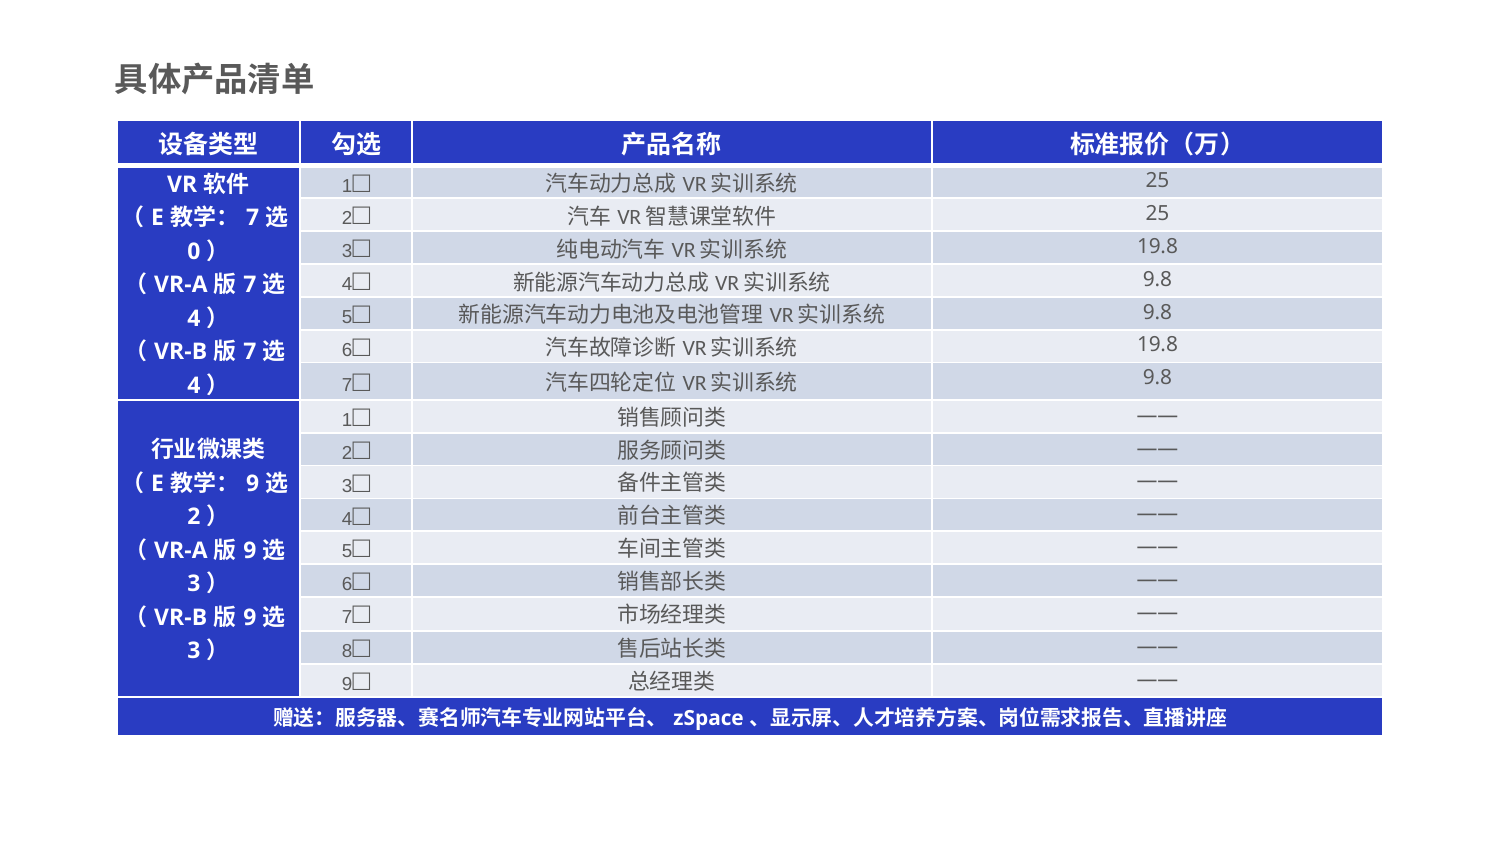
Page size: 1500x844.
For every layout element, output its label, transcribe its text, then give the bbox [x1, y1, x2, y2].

table_cell 车间主管类 [413, 532, 931, 563]
text_box 具体产品清单 [100, 51, 414, 106]
table_cell —— [933, 665, 1382, 696]
table_cell 售后站长类 [413, 632, 931, 663]
table_cell 4□ [301, 265, 411, 296]
table_cell 纯电动汽车VR实训系统 [413, 232, 931, 263]
table_cell 汽车四轮定位VR实训系统 [413, 363, 931, 399]
table_cell 汽车故障诊断VR实训系统 [413, 331, 931, 362]
table_cell 19.8 [933, 331, 1382, 362]
table_header 标准报价（万） [933, 121, 1382, 163]
table_cell 4□ [301, 499, 411, 530]
table_cell —— [933, 401, 1382, 432]
table_cell —— [933, 466, 1382, 498]
table_cell 销售顾问类 [413, 401, 931, 432]
table_cell 5□ [301, 298, 411, 329]
table_cell —— [933, 532, 1382, 563]
table_cell —— [933, 499, 1382, 530]
table_cell 备件主管类 [413, 466, 931, 498]
table_cell 9.8 [933, 265, 1382, 296]
table_cell 服务顾问类 [413, 434, 931, 465]
table_cell 3□ [301, 466, 411, 498]
table_cell 汽车动力总成VR实训系统 [413, 168, 931, 197]
table_cell 汽车VR智慧课堂软件 [413, 199, 931, 230]
table_cell 25 [933, 199, 1382, 230]
table_cell 总经理类 [413, 665, 931, 696]
table_cell 5□ [301, 532, 411, 563]
table_cell 9.8 [933, 298, 1382, 329]
table_header 设备类型 [118, 121, 299, 163]
table_cell 2□ [301, 199, 411, 230]
table_cell 前台主管类 [413, 499, 931, 530]
table_cell 8□ [301, 632, 411, 663]
table_cell 新能源汽车动力总成VR实训系统 [413, 265, 931, 296]
table_cell —— [933, 598, 1382, 630]
table_cell 新能源汽车动力电池及电池管理VR实训系统 [413, 298, 931, 329]
table_cell 行业微课类 （E教学：9选2） （VR-A版9选3） （VR-B版9选3） [118, 401, 299, 696]
table_cell —— [933, 565, 1382, 596]
table_cell 6□ [301, 331, 411, 362]
table_cell 3□ [301, 232, 411, 263]
table_header 产品名称 [413, 121, 931, 163]
table_cell 7□ [301, 363, 411, 399]
table_cell 7□ [301, 598, 411, 630]
table_cell —— [933, 632, 1382, 663]
table_cell 1□ [301, 401, 411, 432]
table_header 勾选 [301, 121, 411, 163]
table_cell —— [933, 434, 1382, 465]
table_cell 6□ [301, 565, 411, 596]
table_cell 25 [933, 168, 1382, 197]
table_cell 2□ [301, 434, 411, 465]
table_cell 1□ [301, 168, 411, 197]
table_cell 9□ [301, 665, 411, 696]
table_cell 9.8 [933, 363, 1382, 399]
table_cell 19.8 [933, 232, 1382, 263]
table_cell VR软件 （E教学：7选0） （VR-A版7选4） （VR-B版7选4） [118, 168, 299, 399]
table_cell 赠送：服务器、赛名师汽车专业网站平台、zSpace、显示屏、人才培养方案、岗位需求报告、直播讲座 [118, 698, 1382, 735]
table_cell 销售部长类 [413, 565, 931, 596]
table_cell 市场经理类 [413, 598, 931, 630]
